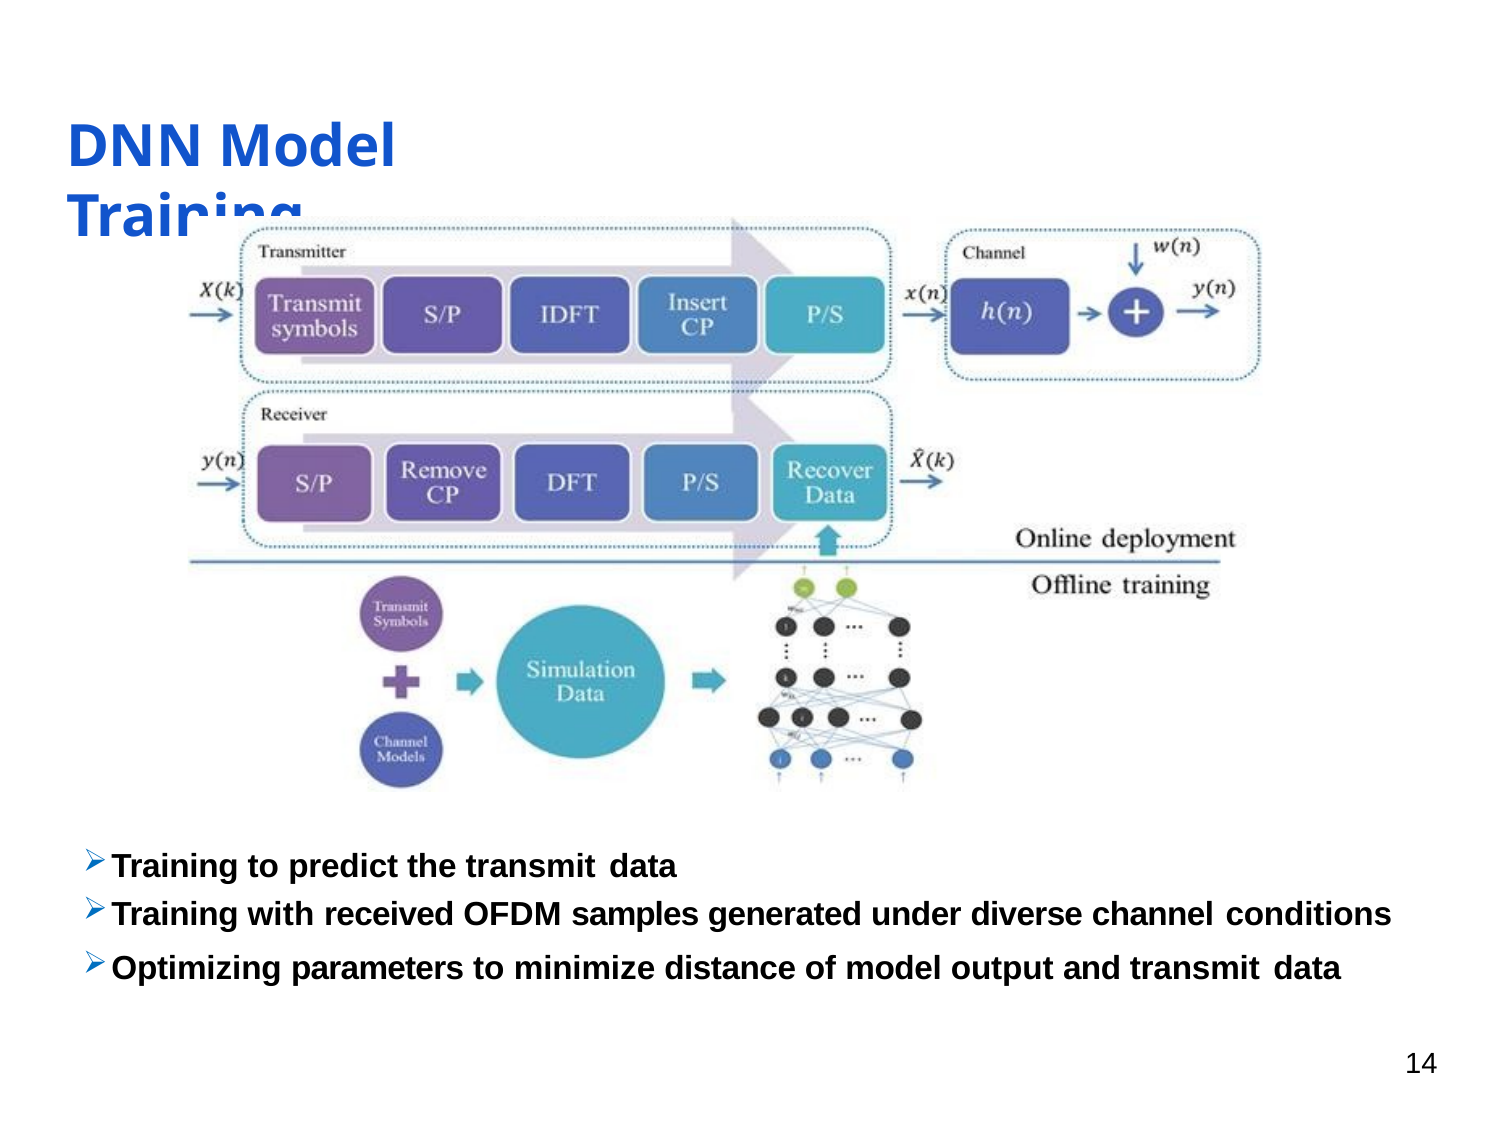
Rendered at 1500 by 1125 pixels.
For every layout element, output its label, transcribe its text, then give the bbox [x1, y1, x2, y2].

title DNN Model Training [64, 106, 652, 297]
text_box [187, 216, 1263, 792]
text_box Training to predict the transmit data Training with received OFDM samples generated under diverse channel conditions Optimizing parameters to minimize distance of model output and transmit data [81, 834, 1402, 987]
slide_number 14 [1400, 1045, 1442, 1125]
